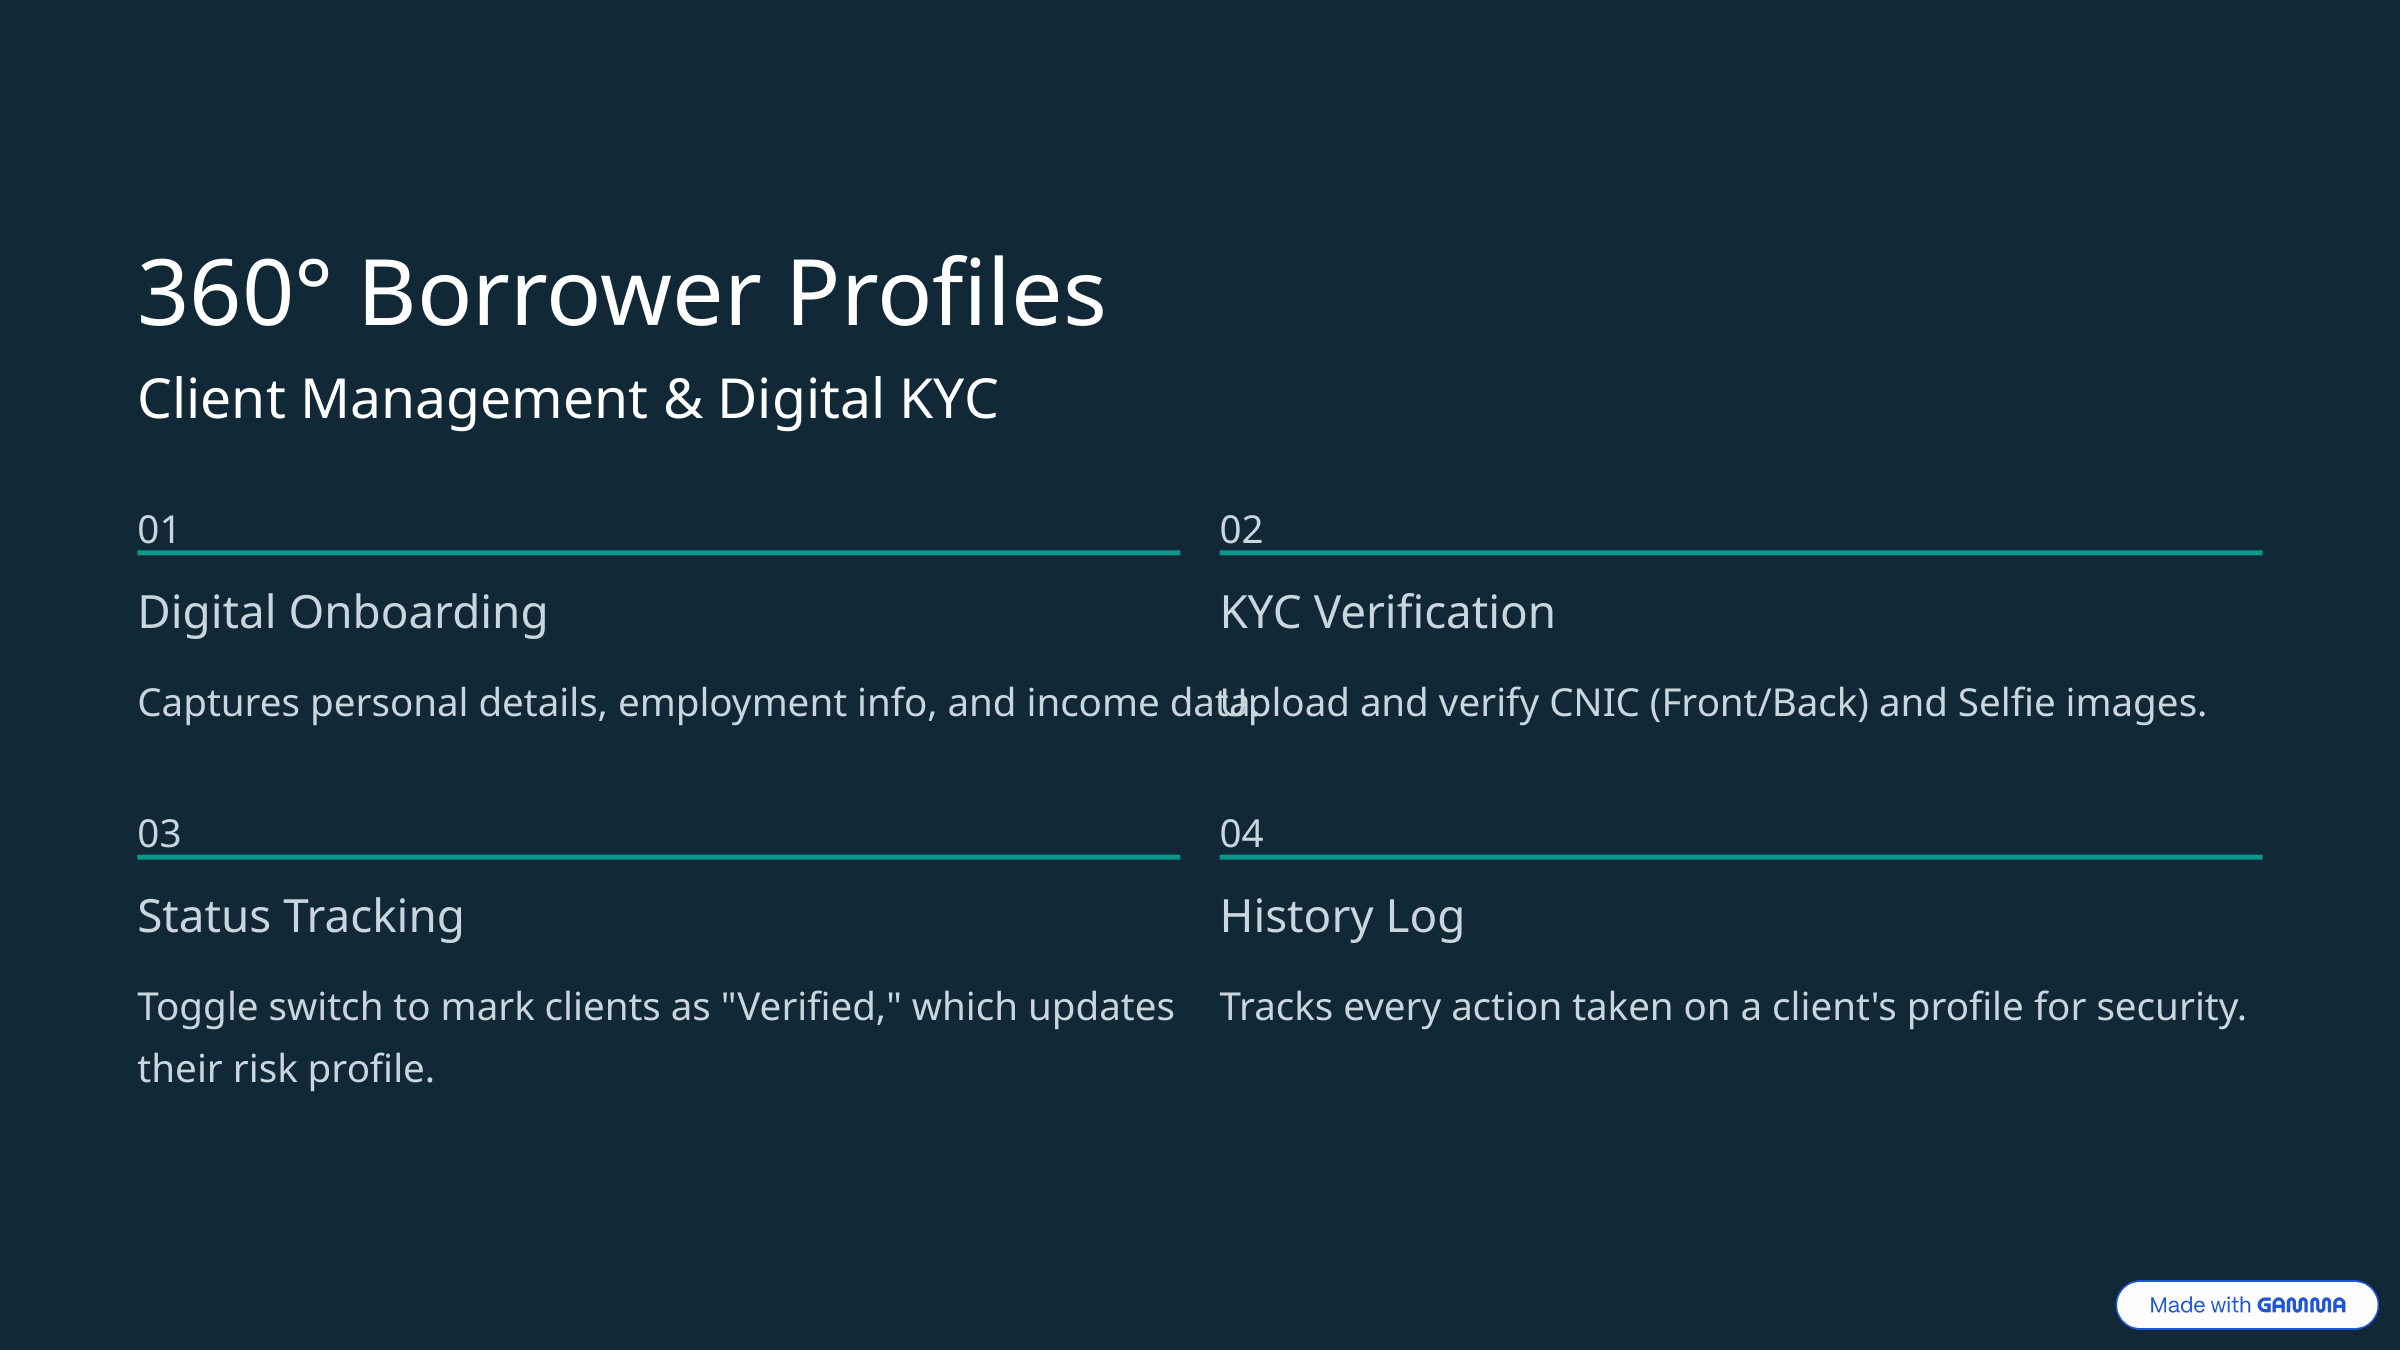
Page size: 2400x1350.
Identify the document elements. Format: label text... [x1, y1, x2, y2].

text_box 03 [137, 792, 177, 842]
text_box [1219, 854, 2263, 860]
text_box [137, 550, 1181, 556]
text_box [1219, 550, 2263, 556]
text_box KYC Verification [1219, 580, 1682, 638]
text_box Client Management & Digital KYC [137, 360, 1236, 430]
text_box Toggle switch to mark clients as "Verified," which updates their risk profile. [137, 965, 1181, 1092]
text_box 360° Borrower Profiles [137, 229, 1391, 345]
text_box Upload and verify CNIC (Front/Back) and Selfie images. [1219, 661, 2263, 725]
text_box Digital Onboarding [137, 580, 653, 638]
text_box Tracks every action taken on a client's profile for security. [1219, 965, 2263, 1029]
text_box 04 [1219, 792, 1259, 842]
picture [2106, 1271, 2389, 1339]
text_box Status Tracking [137, 884, 600, 942]
text_box Captures personal details, employment info, and income data. [137, 661, 1181, 725]
text_box [137, 854, 1181, 860]
text_box 01 [137, 488, 177, 538]
text_box History Log [1219, 884, 1682, 942]
text_box 02 [1219, 488, 1259, 538]
